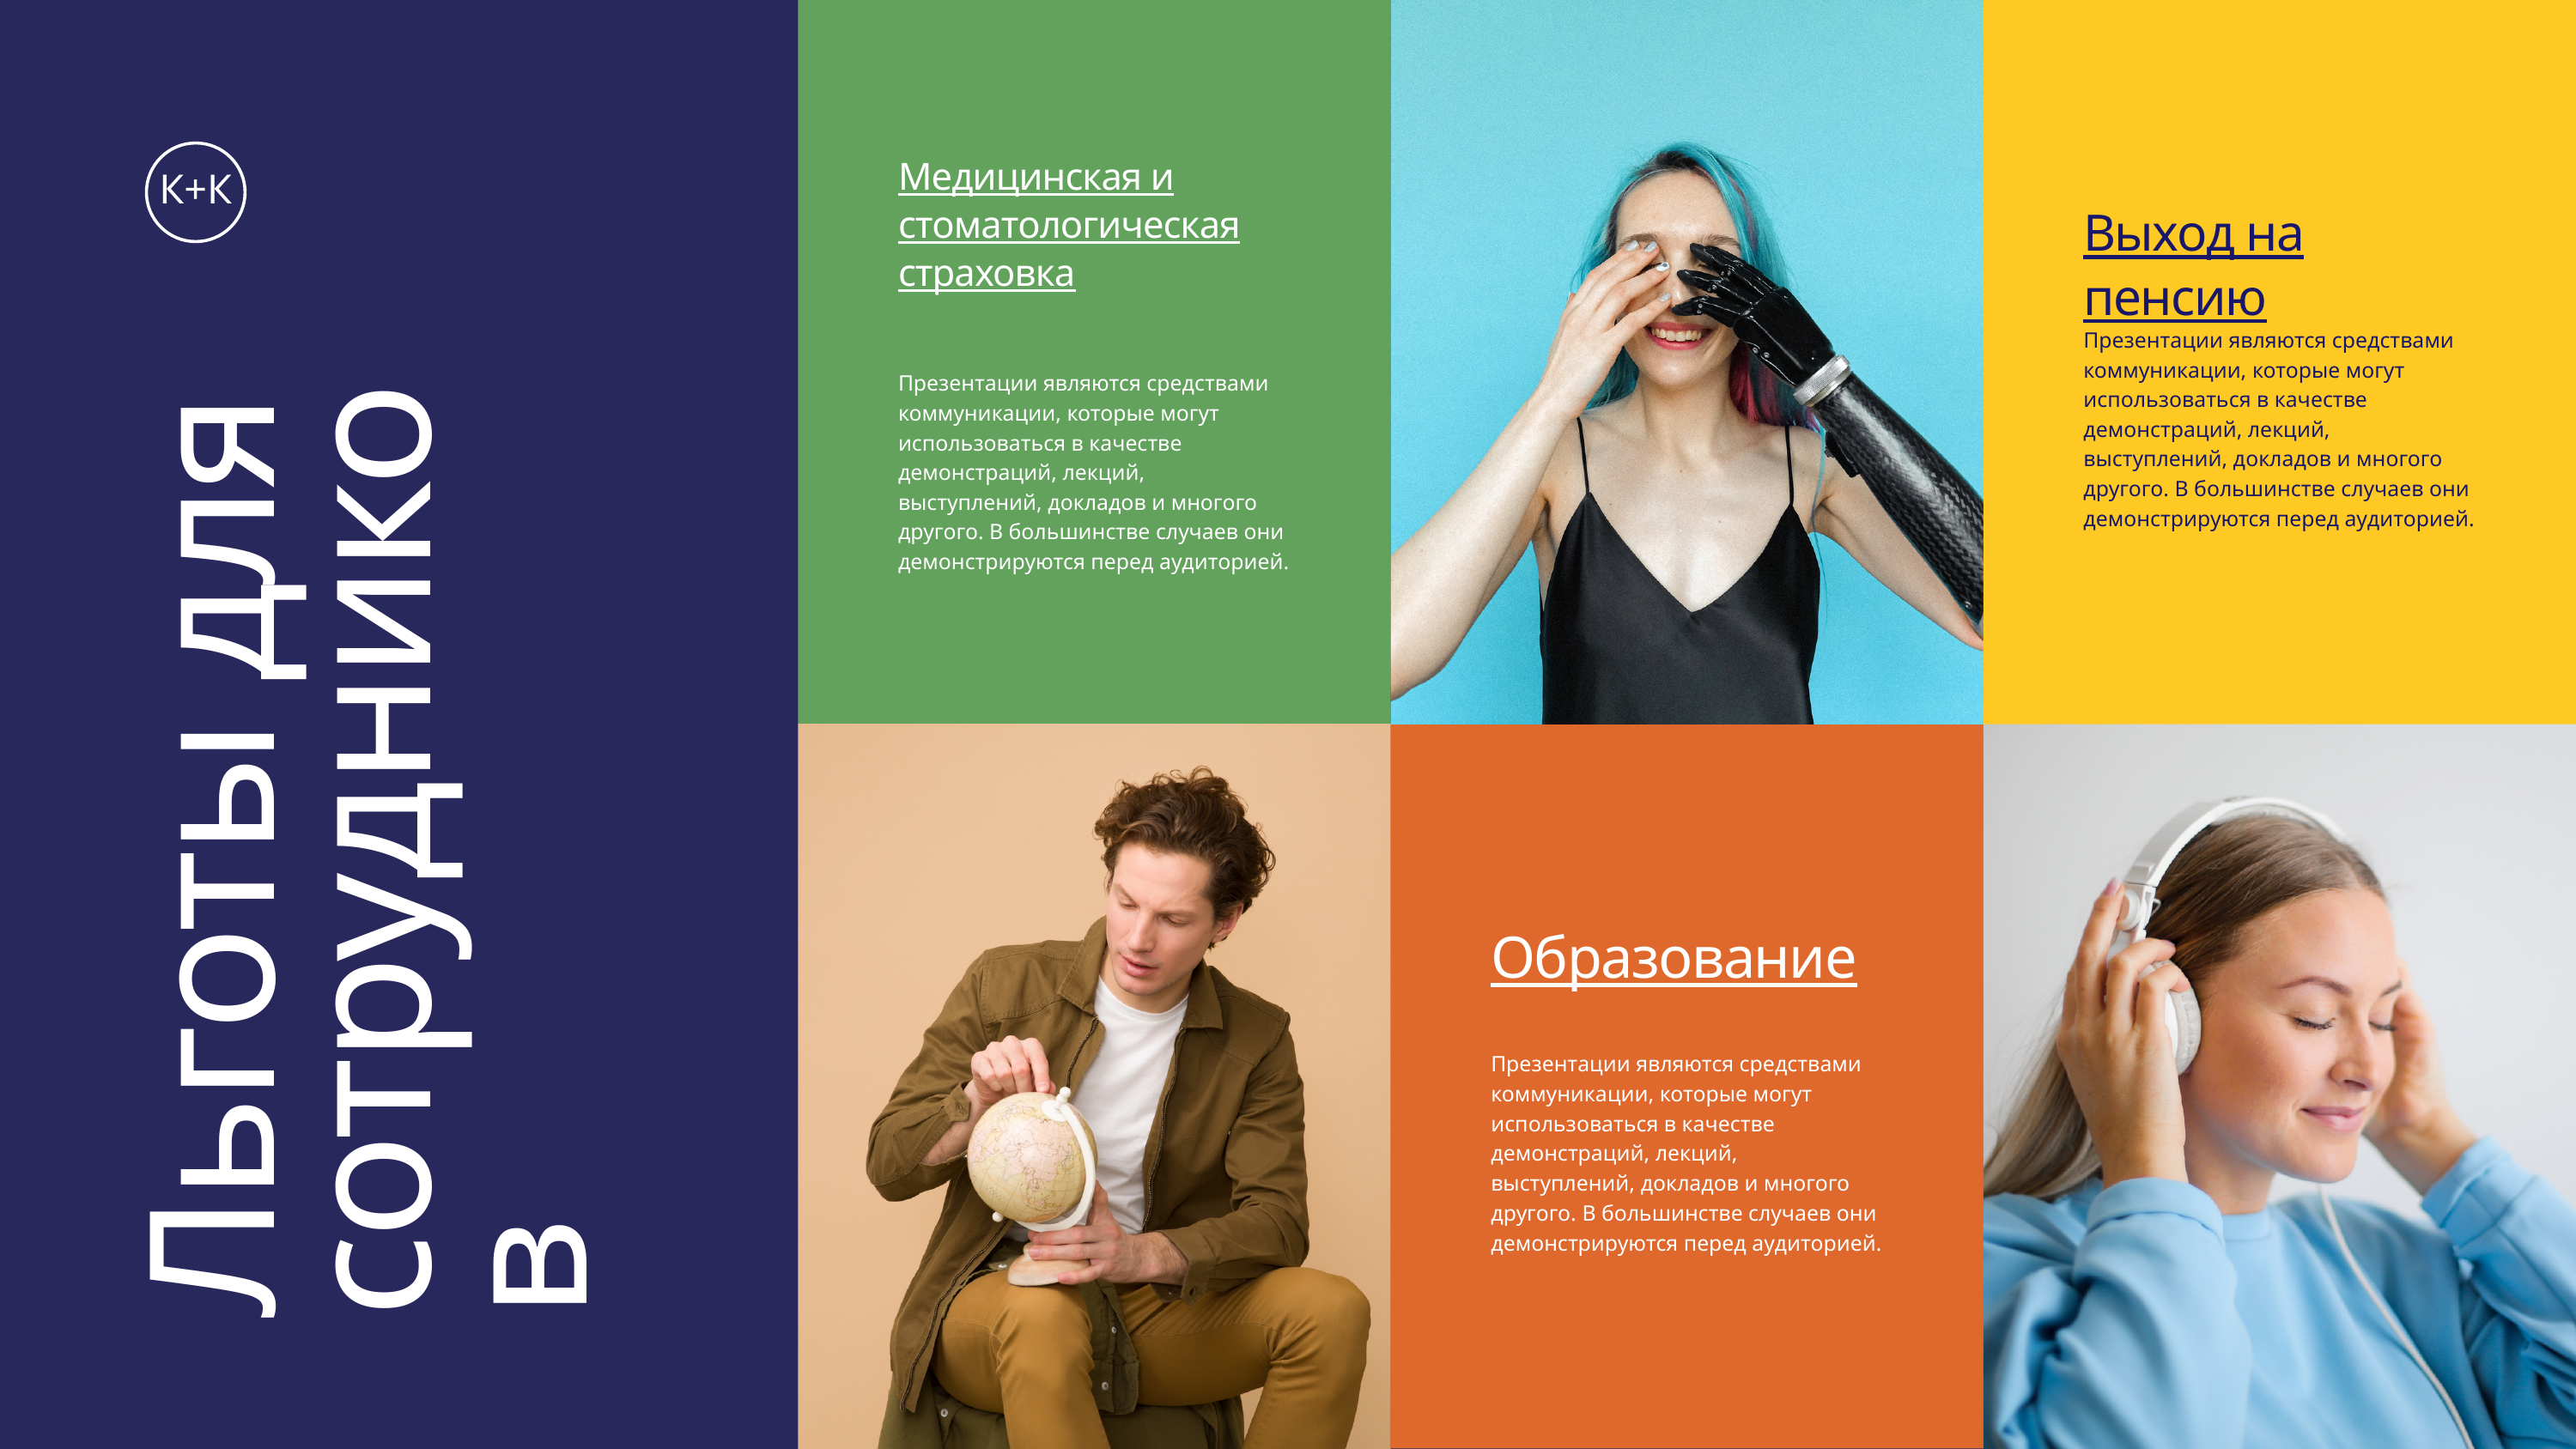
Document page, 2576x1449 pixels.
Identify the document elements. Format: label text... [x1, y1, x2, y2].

text_box [1391, 724, 1983, 1449]
text_box [798, 0, 1390, 724]
text_box [1983, 724, 2576, 1449]
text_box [144, 141, 247, 244]
text_box Льготы для сотрудников [152, 330, 622, 1319]
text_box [2083, 195, 2476, 529]
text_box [897, 152, 1291, 573]
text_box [1491, 919, 1884, 1253]
text_box [798, 724, 1391, 1449]
text_box [1983, 0, 2576, 724]
text_box [1390, 0, 1983, 724]
